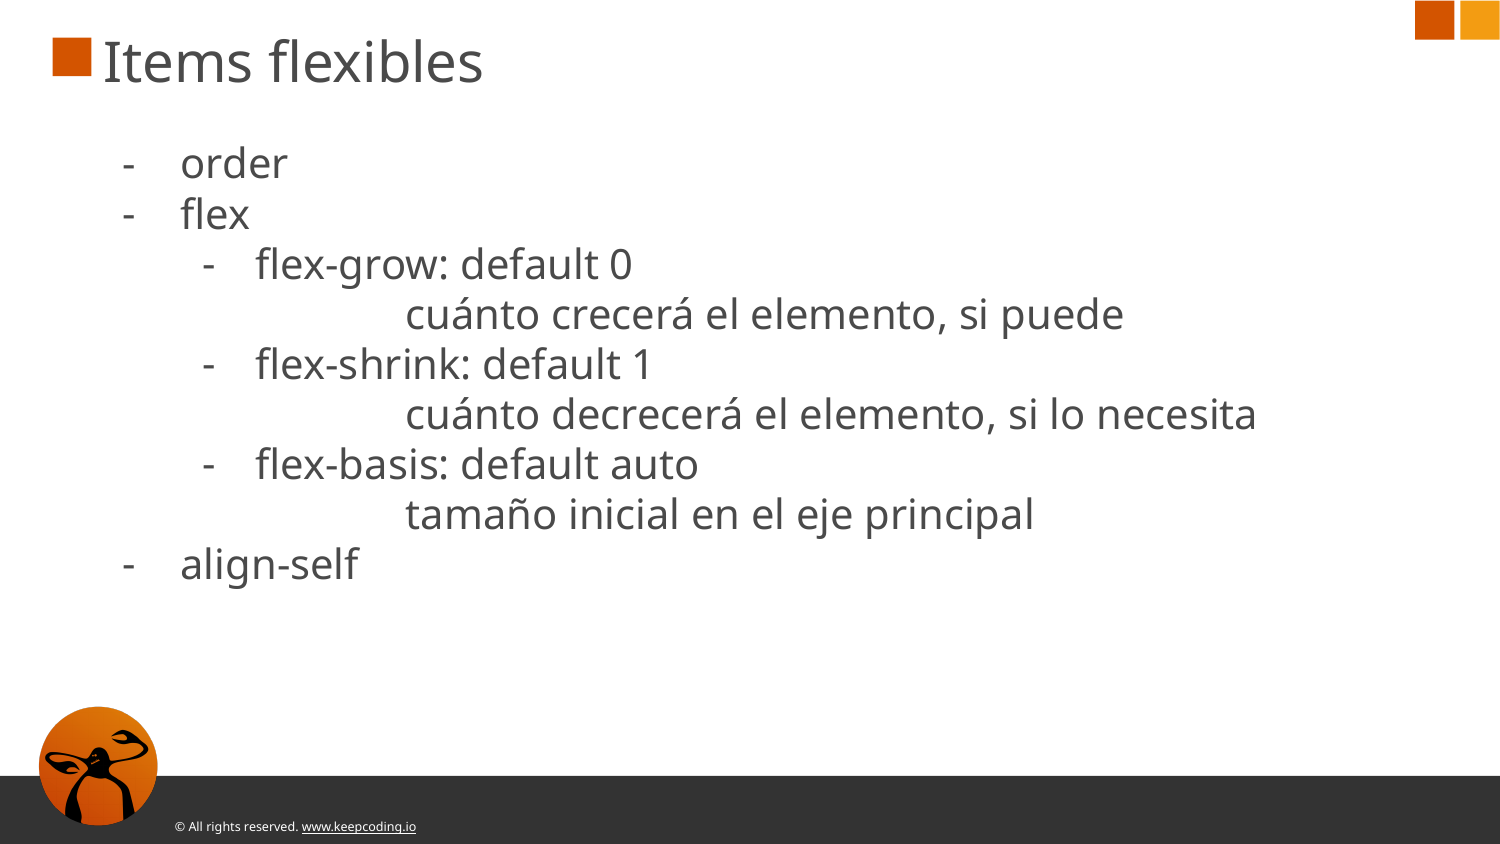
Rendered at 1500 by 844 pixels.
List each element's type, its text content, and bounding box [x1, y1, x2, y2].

picture [0, 673, 246, 844]
list order flex flex-grow: default 0 cuánto crecerá el elemento, si puede flex-shrink: default 1 cuánto decrecerá el elemento, si lo necesita flex-basis: default auto tamaño inicial en el eje principal align-self [97, 128, 1383, 642]
title Items flexibles [94, 17, 1381, 107]
